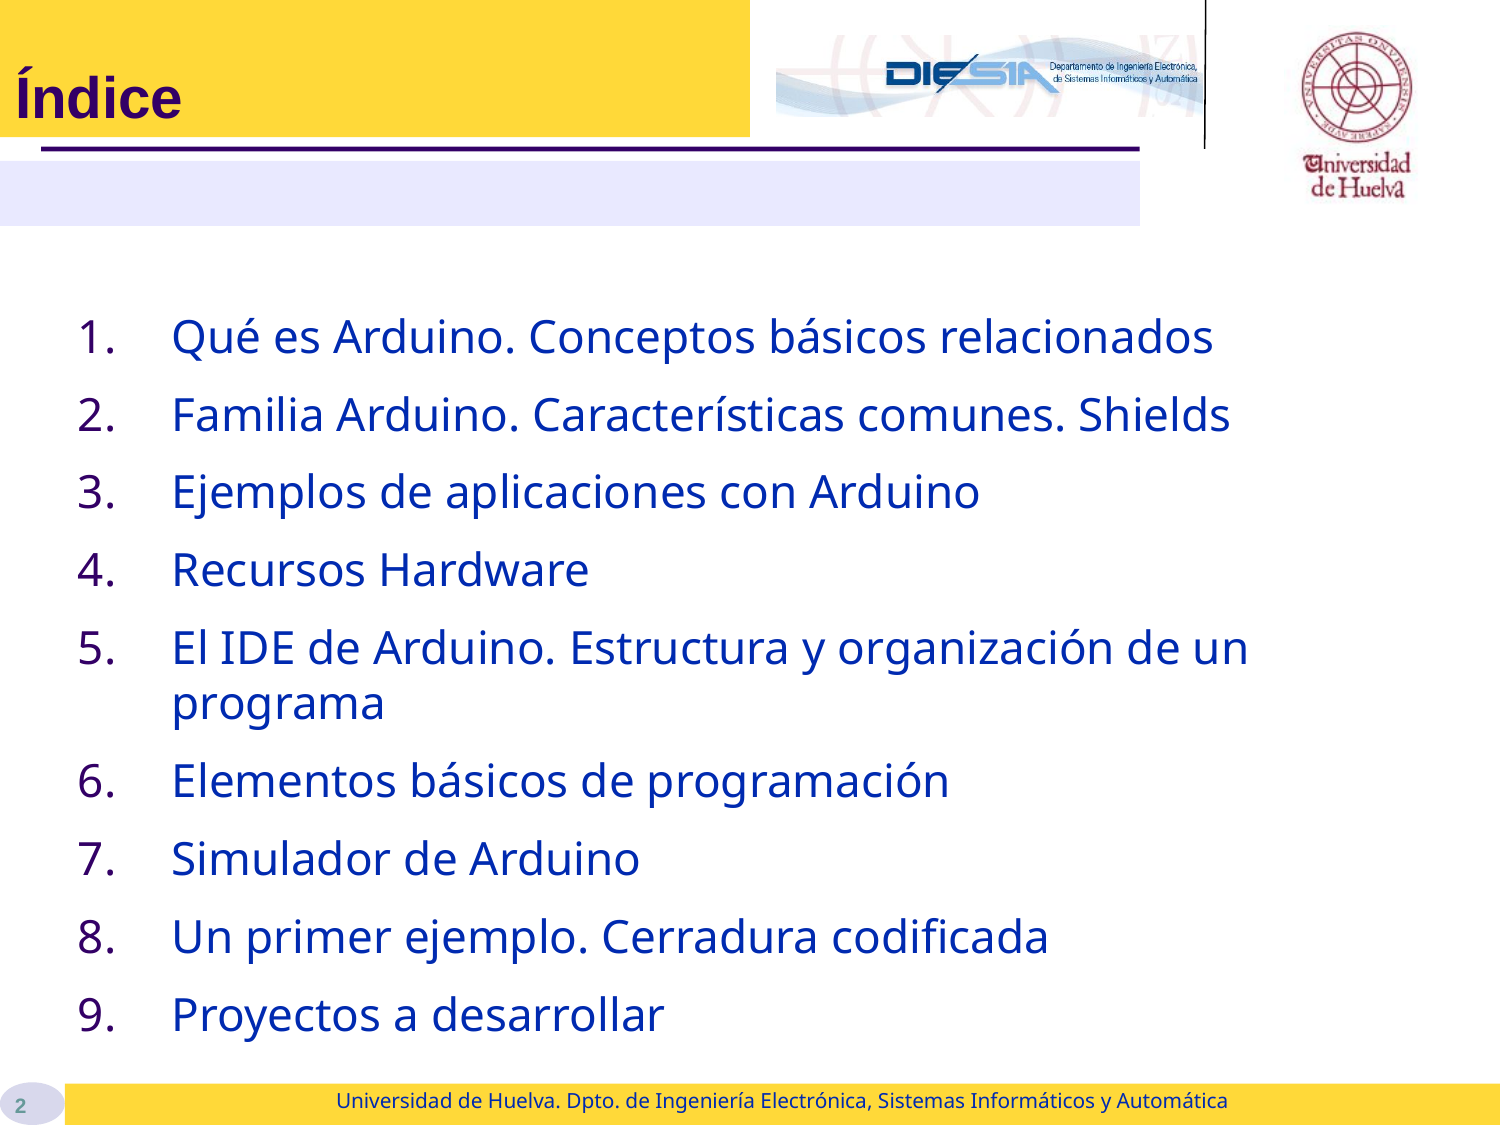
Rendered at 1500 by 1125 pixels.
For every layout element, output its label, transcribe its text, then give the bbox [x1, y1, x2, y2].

title Índice [0, 0, 750, 138]
list Qué es Arduino. Conceptos básicos relacionados Familia Arduino. Características comunes. Shields Ejemplos de aplicaciones con Arduino Recursos Hardware El IDE de Arduino. Estructura y organización de un programa Elementos básicos de programación Simulador de Arduino Un primer ejemplo. Cerradura codificada Proyectos a desarrollar [63, 299, 1437, 755]
picture [776, 35, 1203, 117]
picture [1284, 25, 1429, 205]
